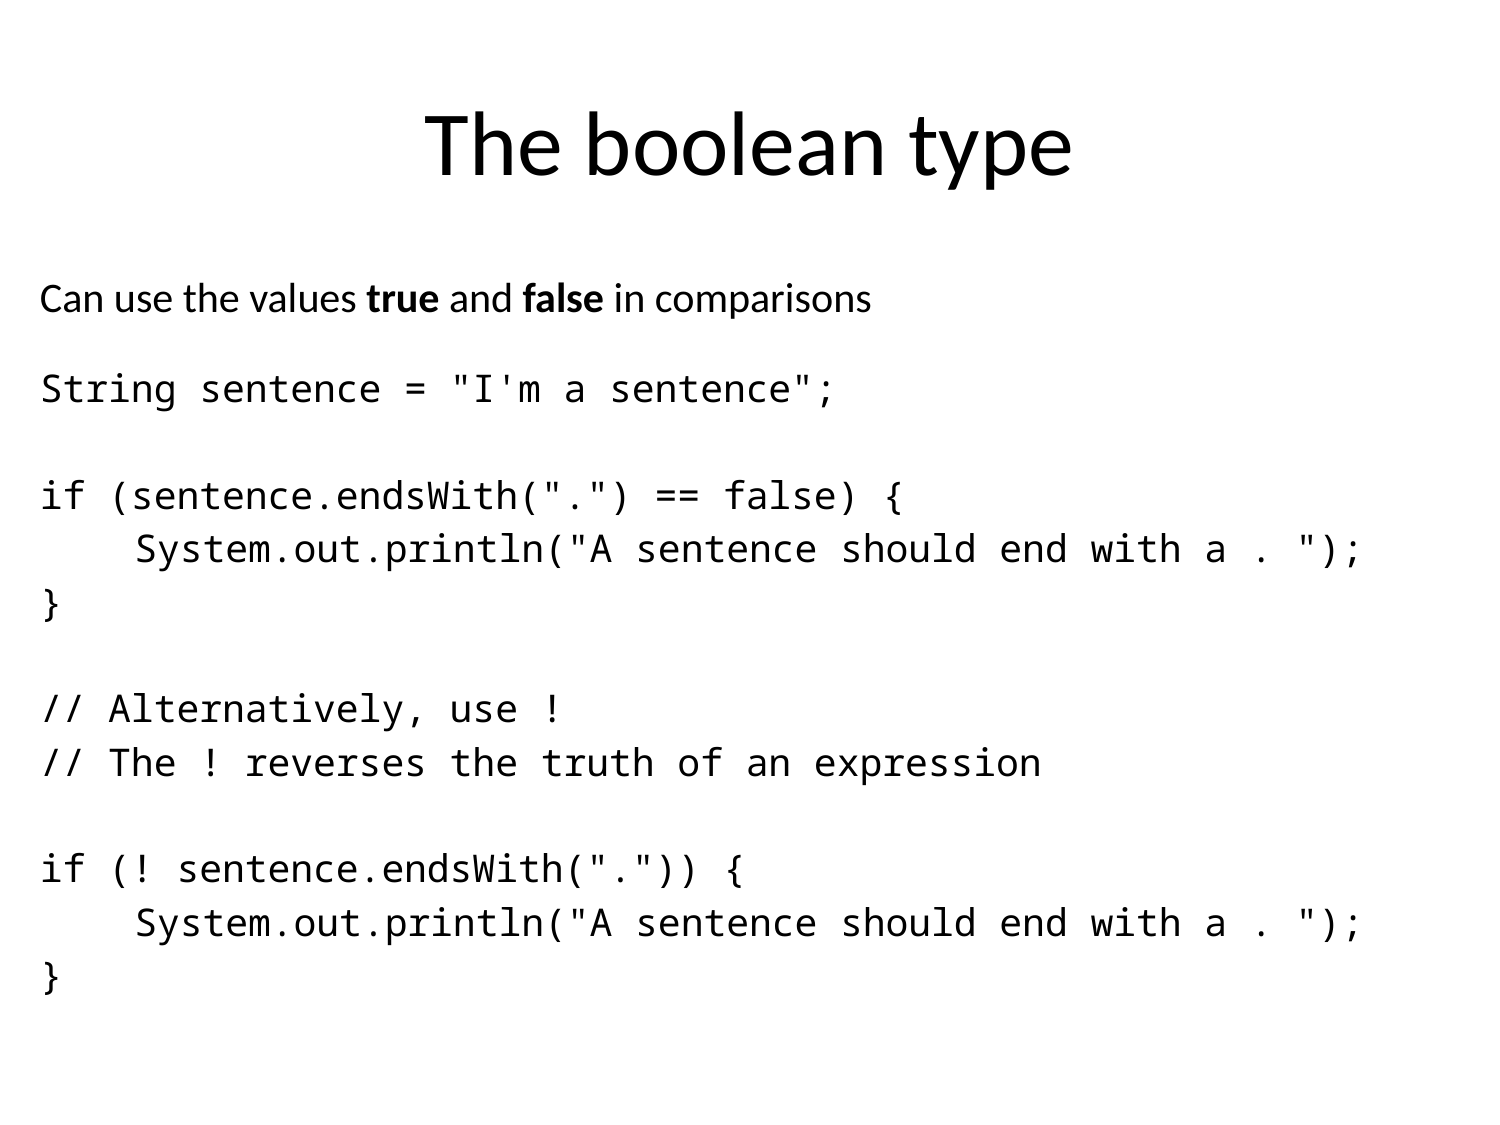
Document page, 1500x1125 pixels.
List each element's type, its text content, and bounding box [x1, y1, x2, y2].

title The boolean type [75, 45, 1425, 233]
list Can use the values true and false in comparisons String sentence = "I'm a sentence"; if (sentence.endsWith(".") == false) { System.out.println("A sentence should end with a . "); } // Alternatively, use ! // The ! reverses the truth of an expression if (! sentence.endsWith(".")) { System.out.println("A sentence should end with a . "); } [24, 262, 1500, 1063]
